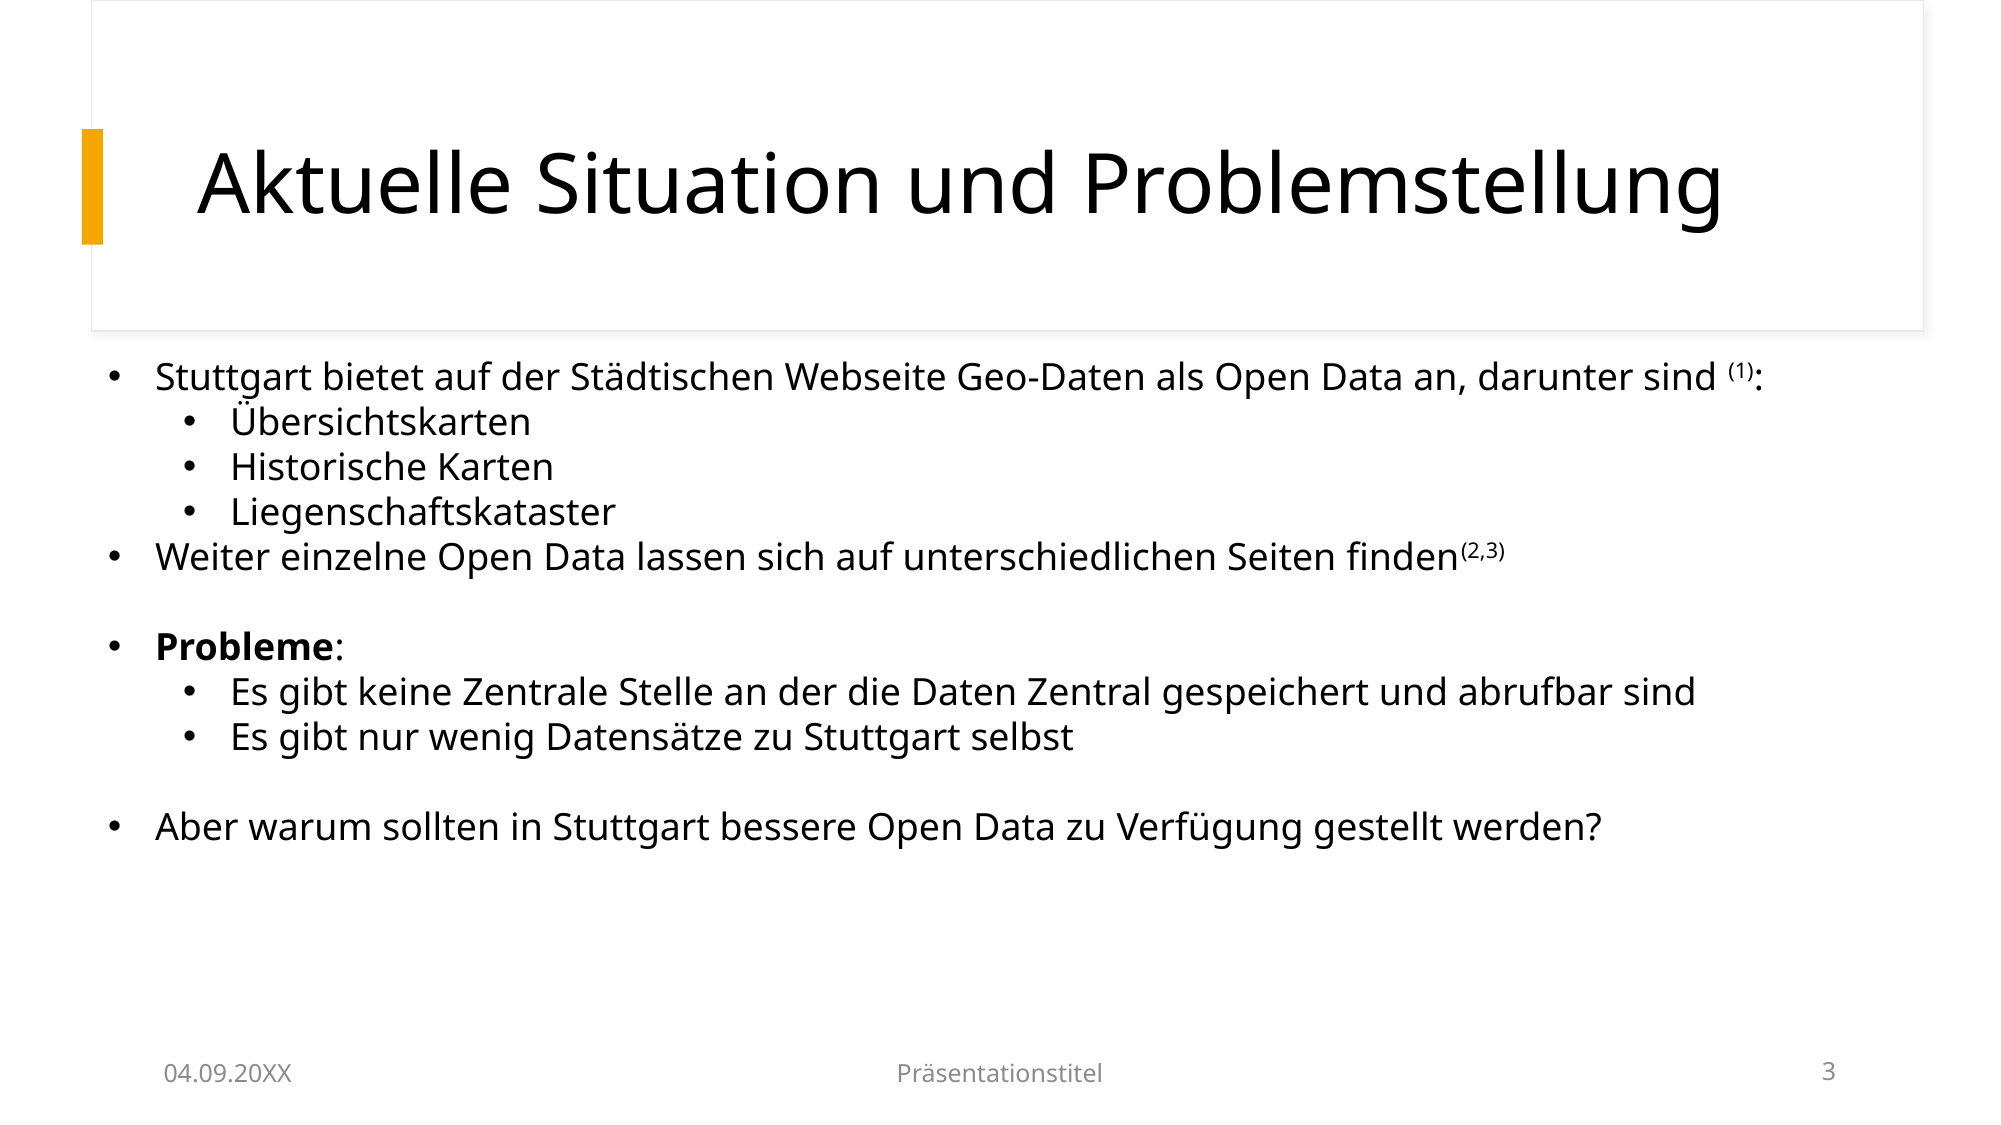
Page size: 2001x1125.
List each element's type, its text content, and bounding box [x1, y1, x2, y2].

title Aktuelle Situation und Problemstellung [183, 90, 1851, 284]
text_box Stuttgart bietet auf der Städtischen Webseite Geo-Daten als Open Data an, darunter sind (1): Übersichtskarten Historische Karten Liegenschaftskataster Weiter einzelne Open Data lassen sich auf unterschiedlichen Seiten finden(2,3) Probleme: Es gibt keine Zentrale Stelle an der die Daten Zentral gespeichert und abrufbar sind Es gibt nur wenig Datensätze zu Stuttgart selbst Aber warum sollten in Stuttgart bessere Open Data zu Verfügung gestellt werden? [93, 345, 1922, 900]
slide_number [148, 1042, 599, 1103]
slide_number 3 [1401, 1042, 1851, 1103]
footer Präsentationstitel [662, 1042, 1338, 1103]
